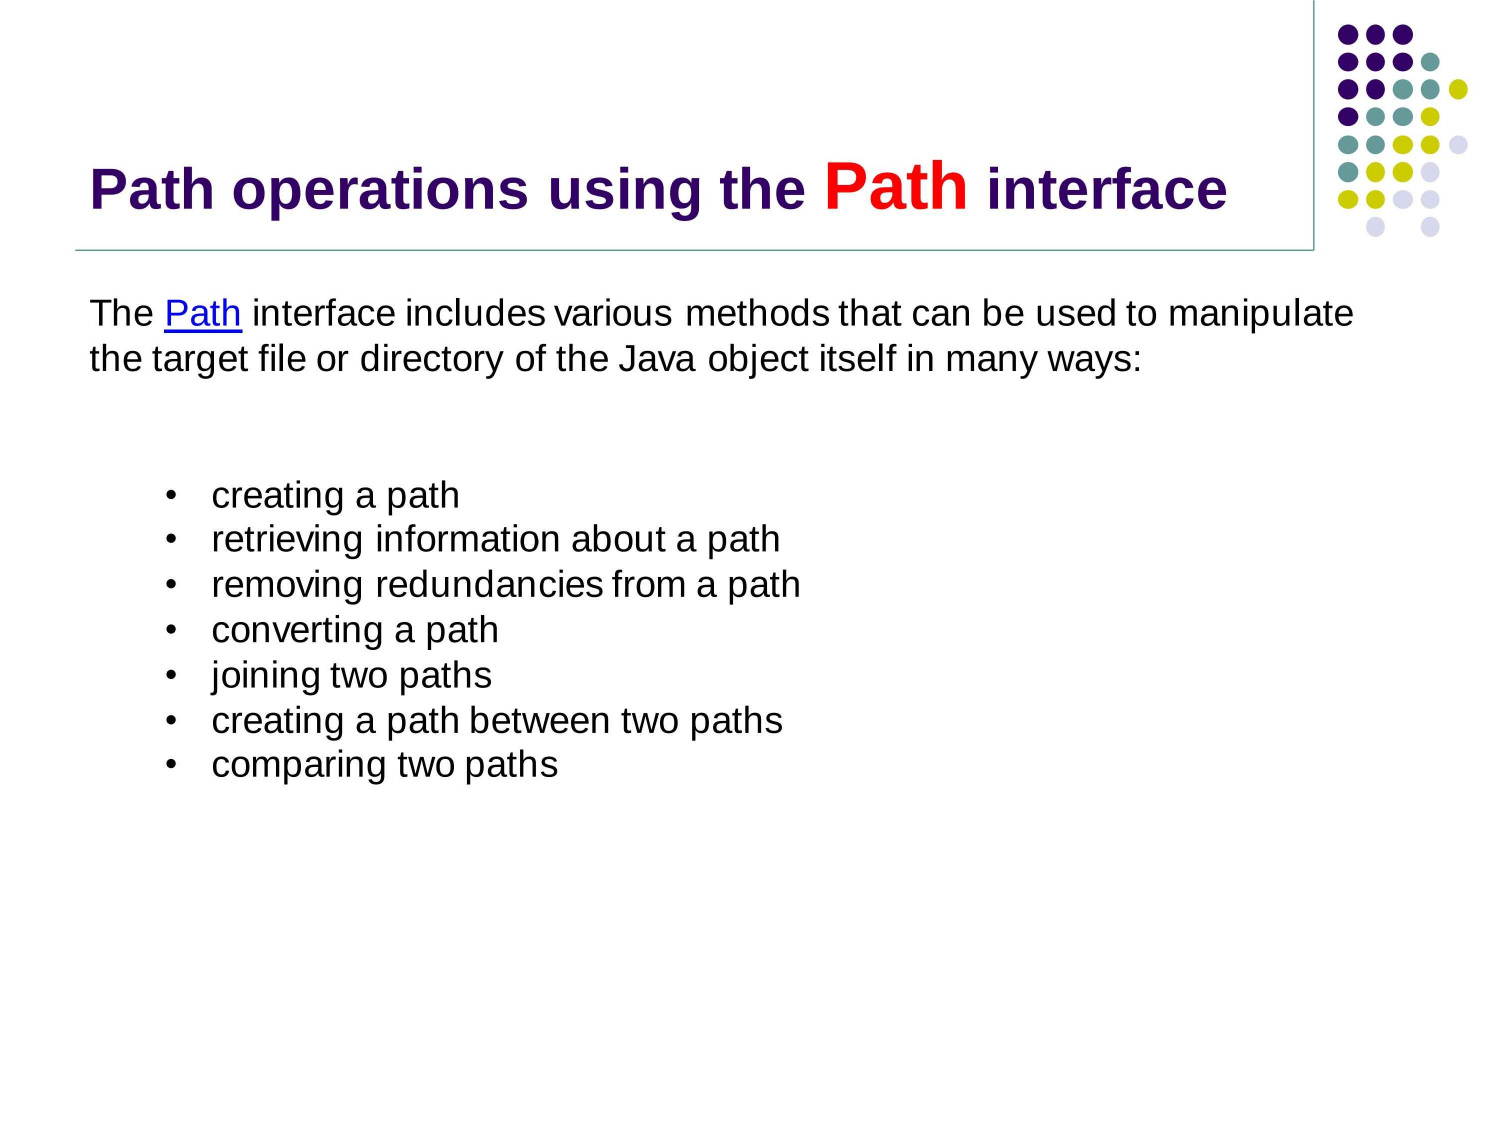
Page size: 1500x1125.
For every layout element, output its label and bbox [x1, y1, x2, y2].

picture [71, 0, 1473, 789]
